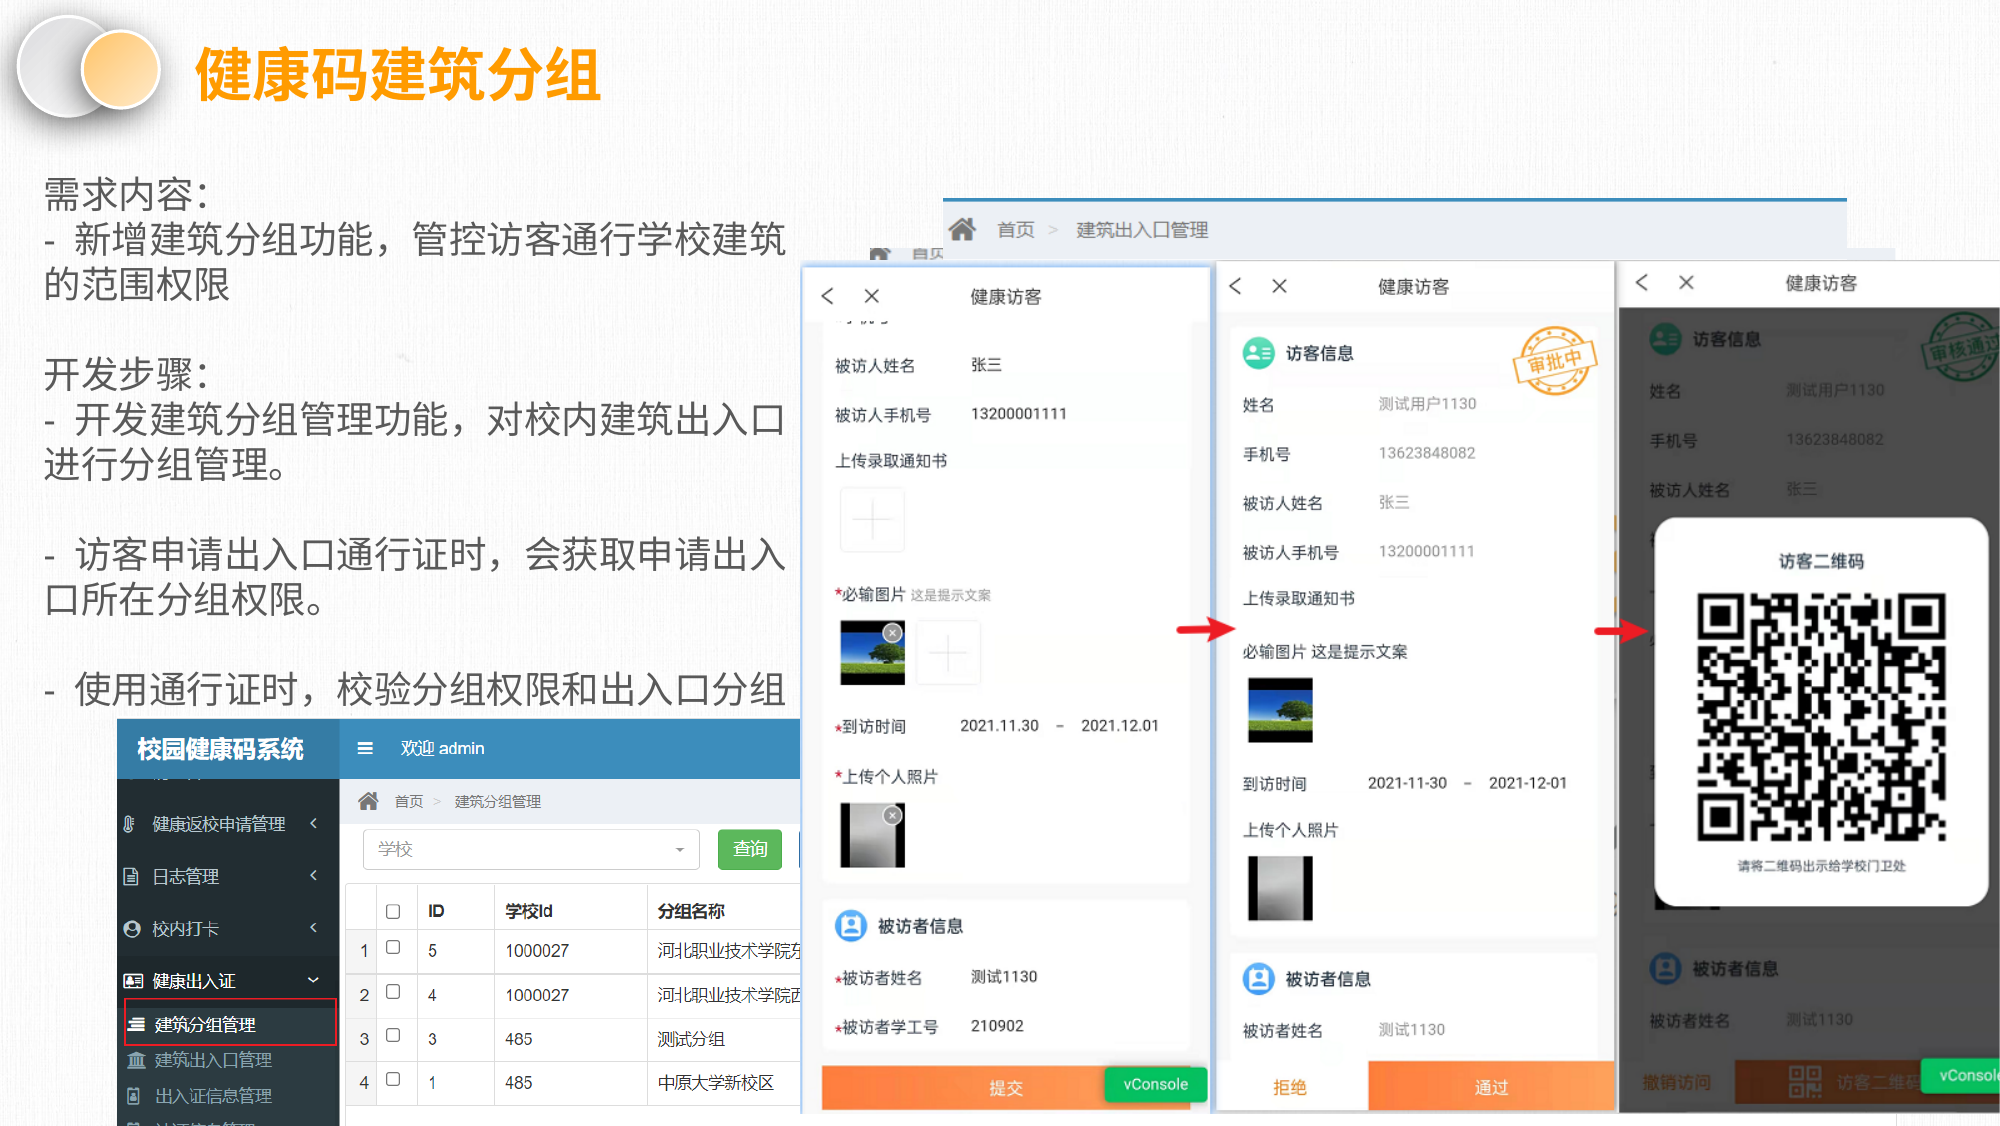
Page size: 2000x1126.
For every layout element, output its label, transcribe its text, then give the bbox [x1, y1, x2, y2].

text_box 需求内容： - 新增建筑分组功能，管控访客通行学校建筑的范围权限 开发步骤： - 开发建筑分组管理功能，对校内建筑出入口进行分组管理。 - 访客申请出入口通行证时，会获取申请出入口所在分组权限。 - 使用通行证时，校验分组权限和出入口分组 [28, 163, 835, 719]
picture [0, 0, 2000, 1126]
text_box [18, 16, 769, 117]
